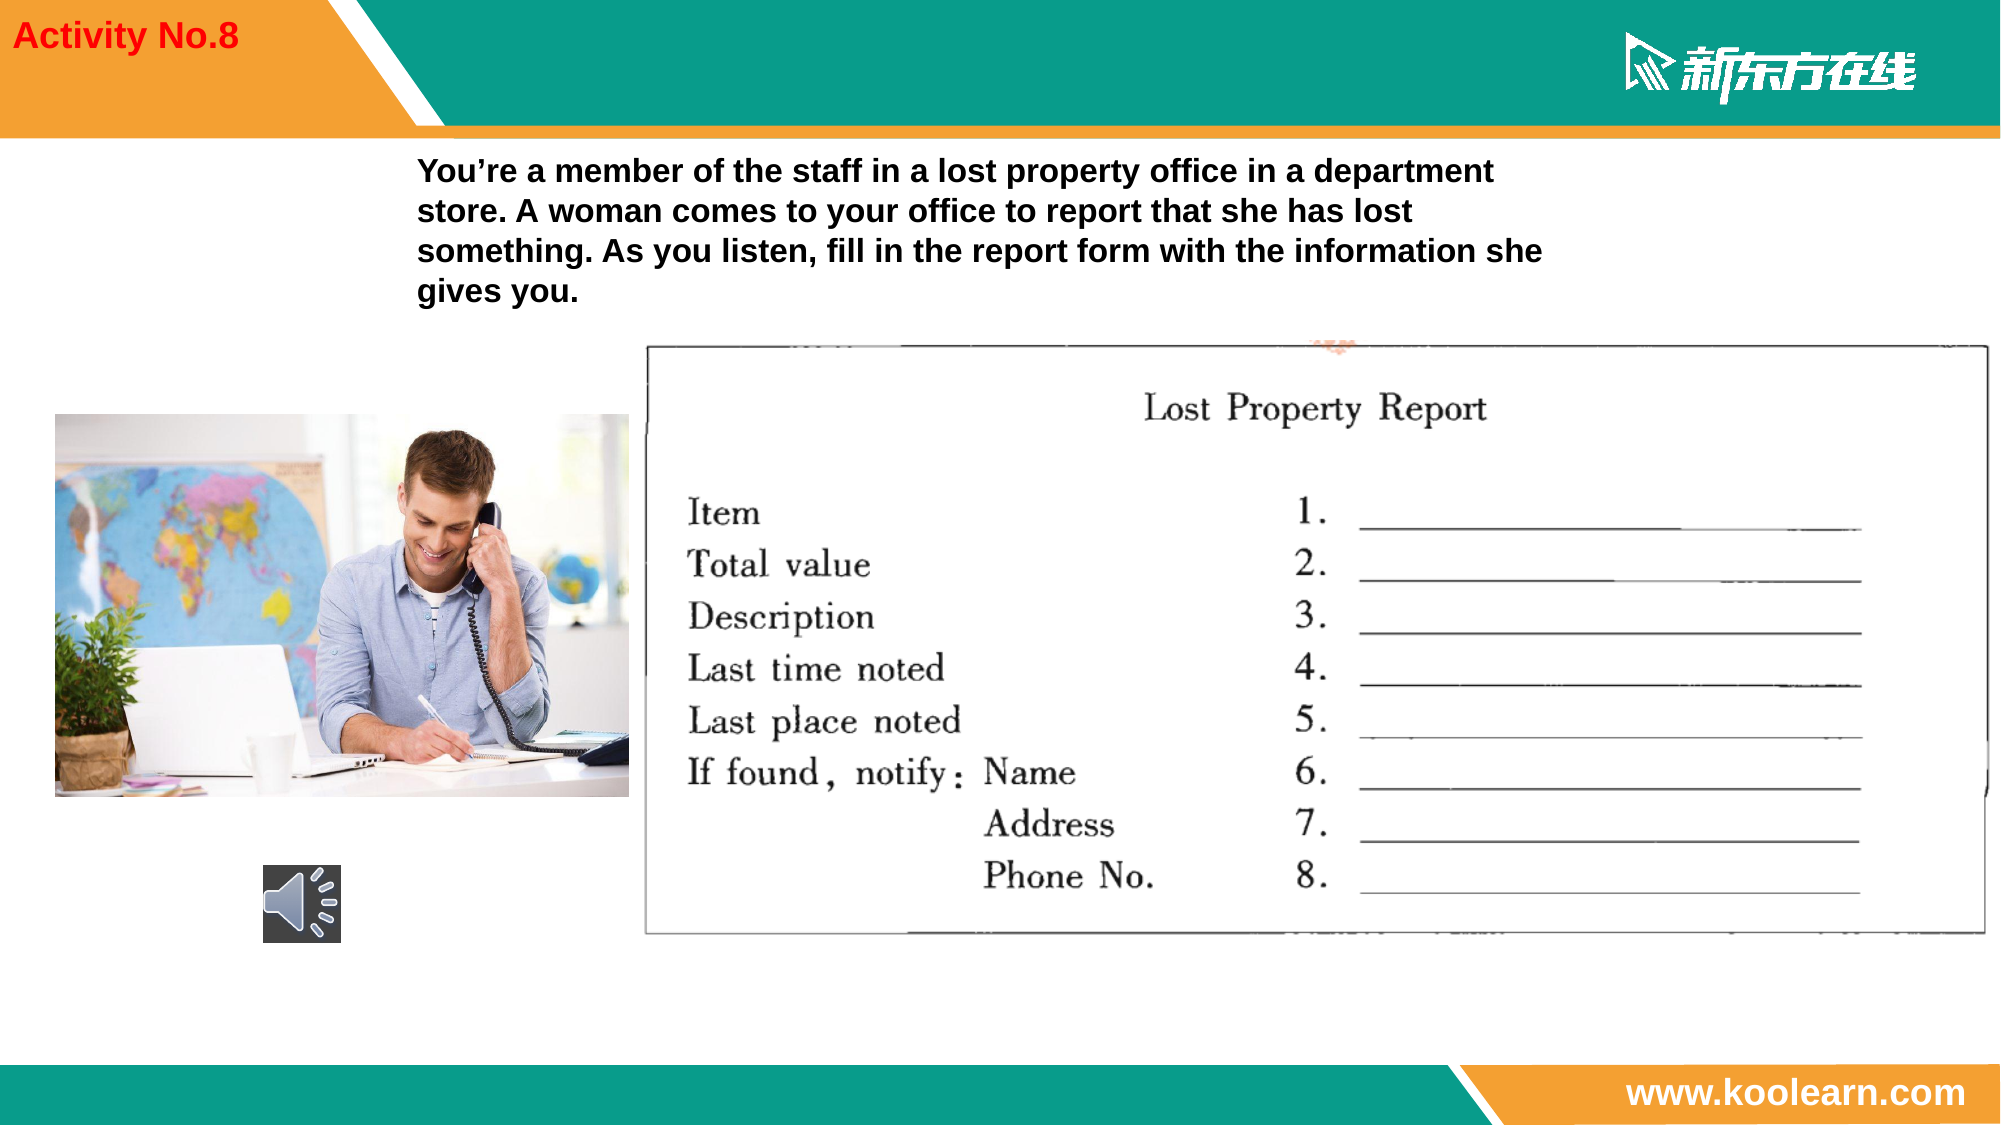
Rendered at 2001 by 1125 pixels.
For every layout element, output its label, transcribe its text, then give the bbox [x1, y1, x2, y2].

text_box Activity No.8 [0, 3, 265, 64]
picture [262, 864, 343, 945]
picture [634, 340, 2000, 945]
text_box You’re a member of the staff in a lost property office in a department store. A woman comes to your office to report that she has lost something. As you listen, fill in the report form with the information she gives you. [402, 141, 1598, 317]
picture [1617, 22, 1923, 111]
picture [55, 414, 629, 797]
